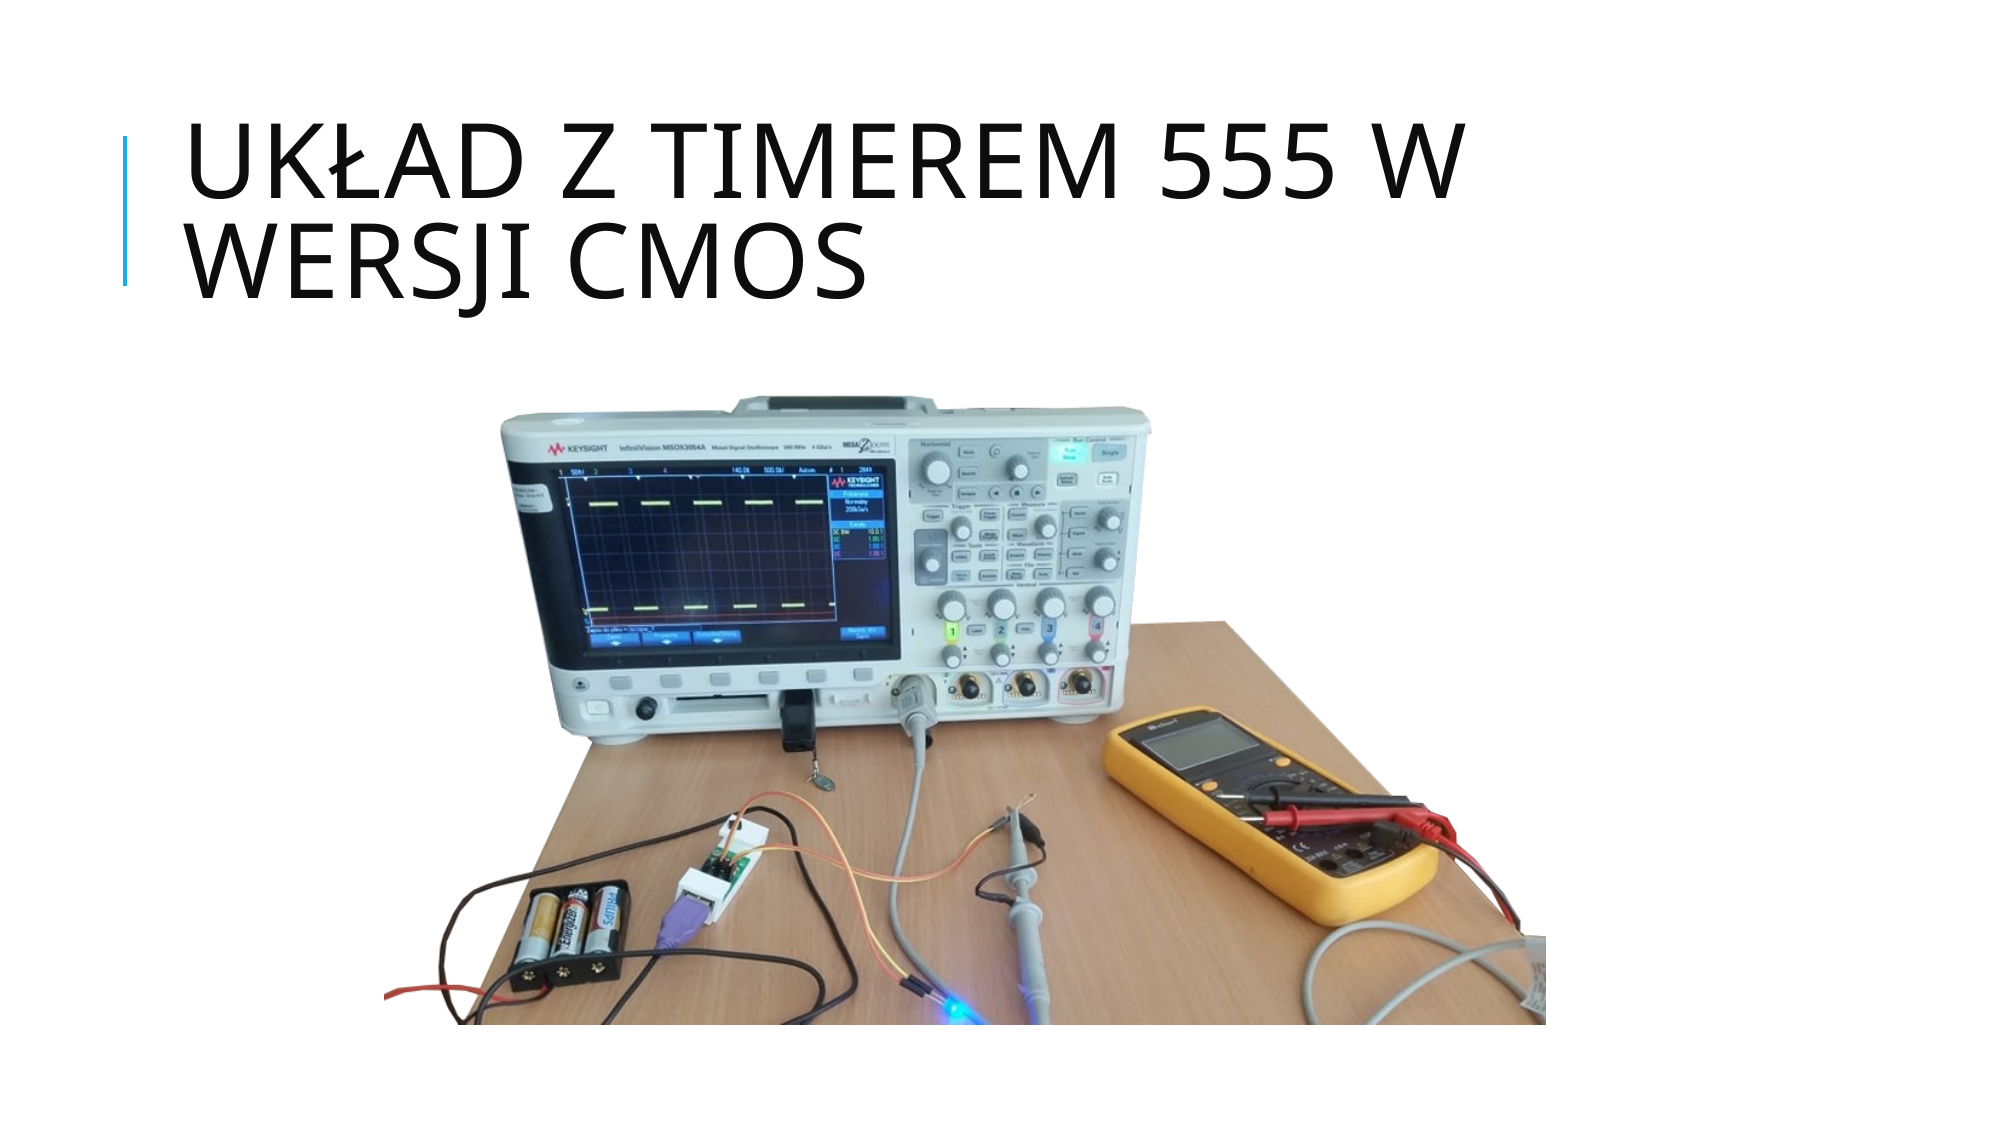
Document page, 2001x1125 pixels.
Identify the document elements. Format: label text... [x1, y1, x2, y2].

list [384, 385, 1547, 1025]
title Układ z timerem 555 w wersji CMOS [168, 96, 1763, 342]
